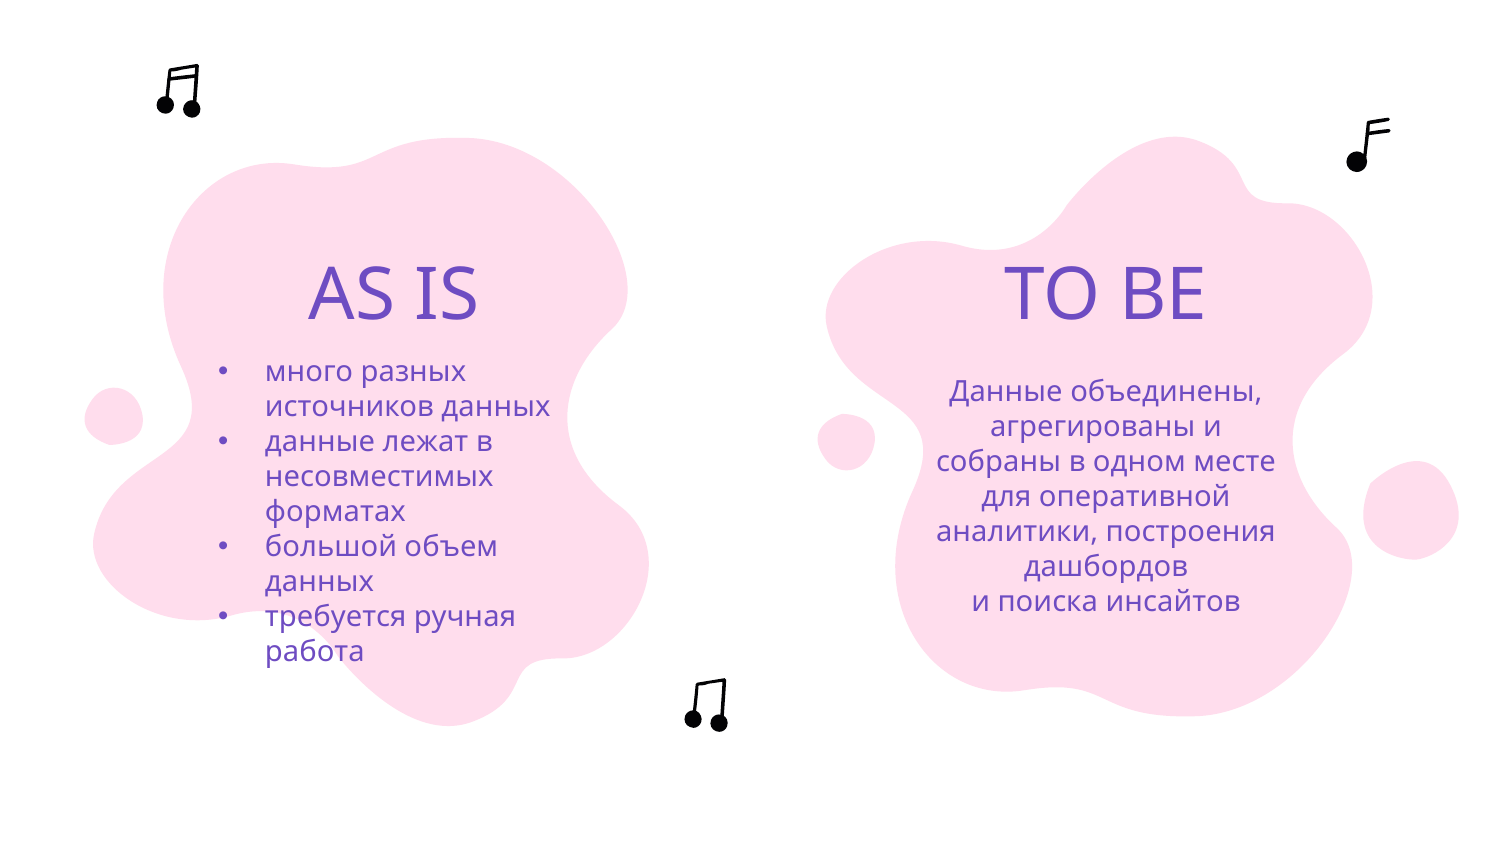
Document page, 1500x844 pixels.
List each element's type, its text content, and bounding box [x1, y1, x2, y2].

title AS IS [203, 235, 585, 337]
subtitle много разных источников данных данные лежат в несовместимых форматах большой объем данных требуется ручная работа [203, 337, 619, 565]
title TO BE [915, 235, 1297, 350]
subtitle Данные объединены, агрегированы и собраны в одном месте для оперативной аналитики, построения дашбордов и поиска инсайтов [913, 357, 1299, 618]
